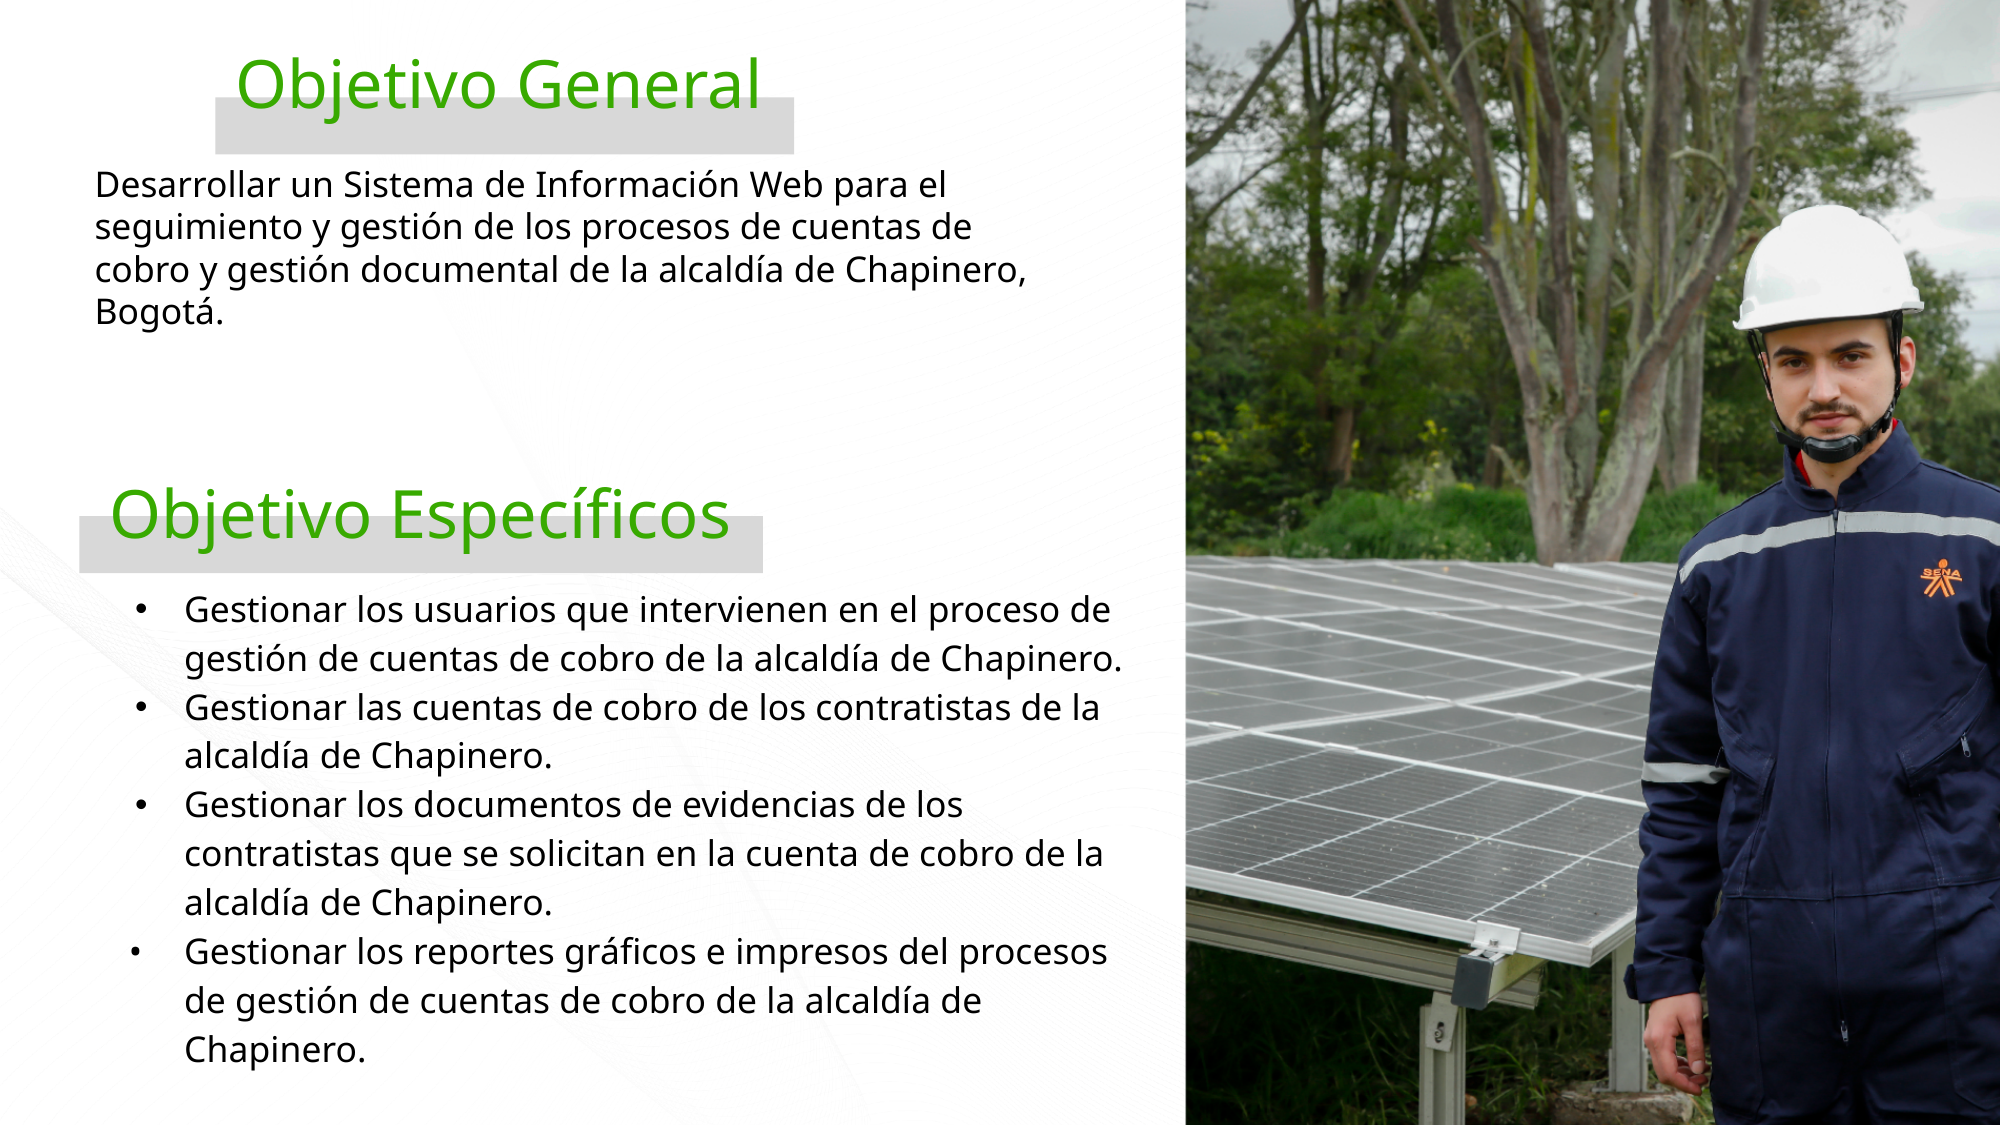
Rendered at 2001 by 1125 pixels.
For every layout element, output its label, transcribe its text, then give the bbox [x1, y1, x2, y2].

text_box [79, 516, 94, 574]
picture [0, 0, 2000, 1125]
text_box Objetivo Específicos [94, 473, 763, 573]
text_box Objetivo General [164, 43, 787, 154]
text_box Desarrollar un Sistema de Información Web para el seguimiento y gestión de los procesos de cuentas de cobro y gestión documental de la alcaldía de Chapinero, Bogotá. [79, 154, 787, 425]
text_box Gestionar los usuarios que intervienen en el proceso de gestión de cuentas de cobro de la alcaldía de Chapinero. Gestionar las cuentas de cobro de los contratistas de la alcaldía de Chapinero. Gestionar los documentos de evidencias de los contratistas que se solicitan en la cuenta de cobro de la alcaldía de Chapinero. Gestionar los reportes gráficos e impresos del procesos de gestión de cuentas de cobro de la alcaldía de Chapinero. [94, 573, 787, 1125]
